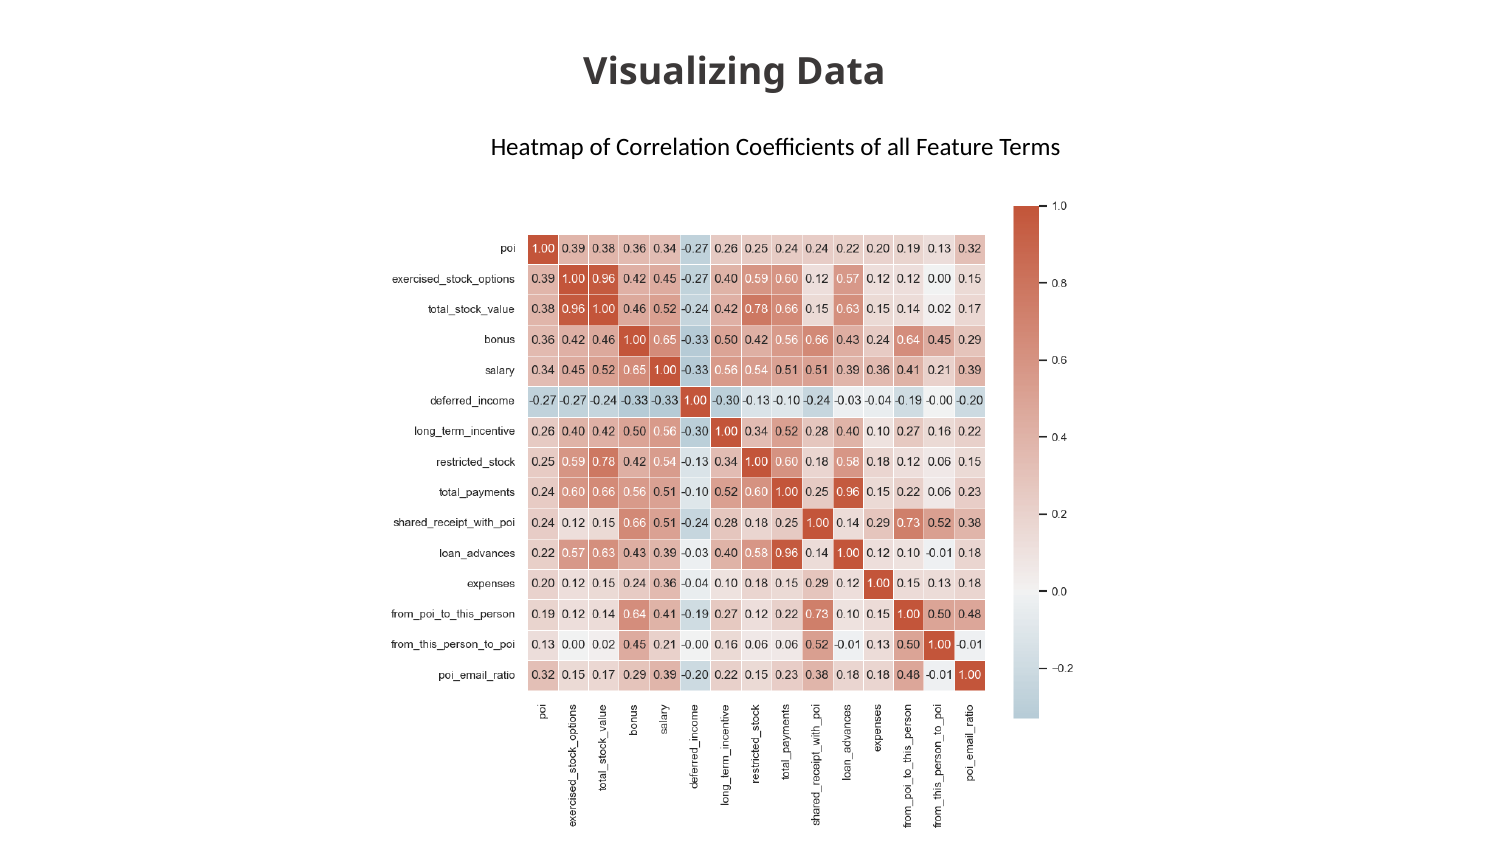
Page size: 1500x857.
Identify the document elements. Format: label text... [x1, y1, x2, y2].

picture [385, 185, 1084, 837]
text_box Visualizing Data [549, 38, 920, 93]
text_box Heatmap of Correlation Coefficients of all Feature Terms [401, 123, 1105, 168]
